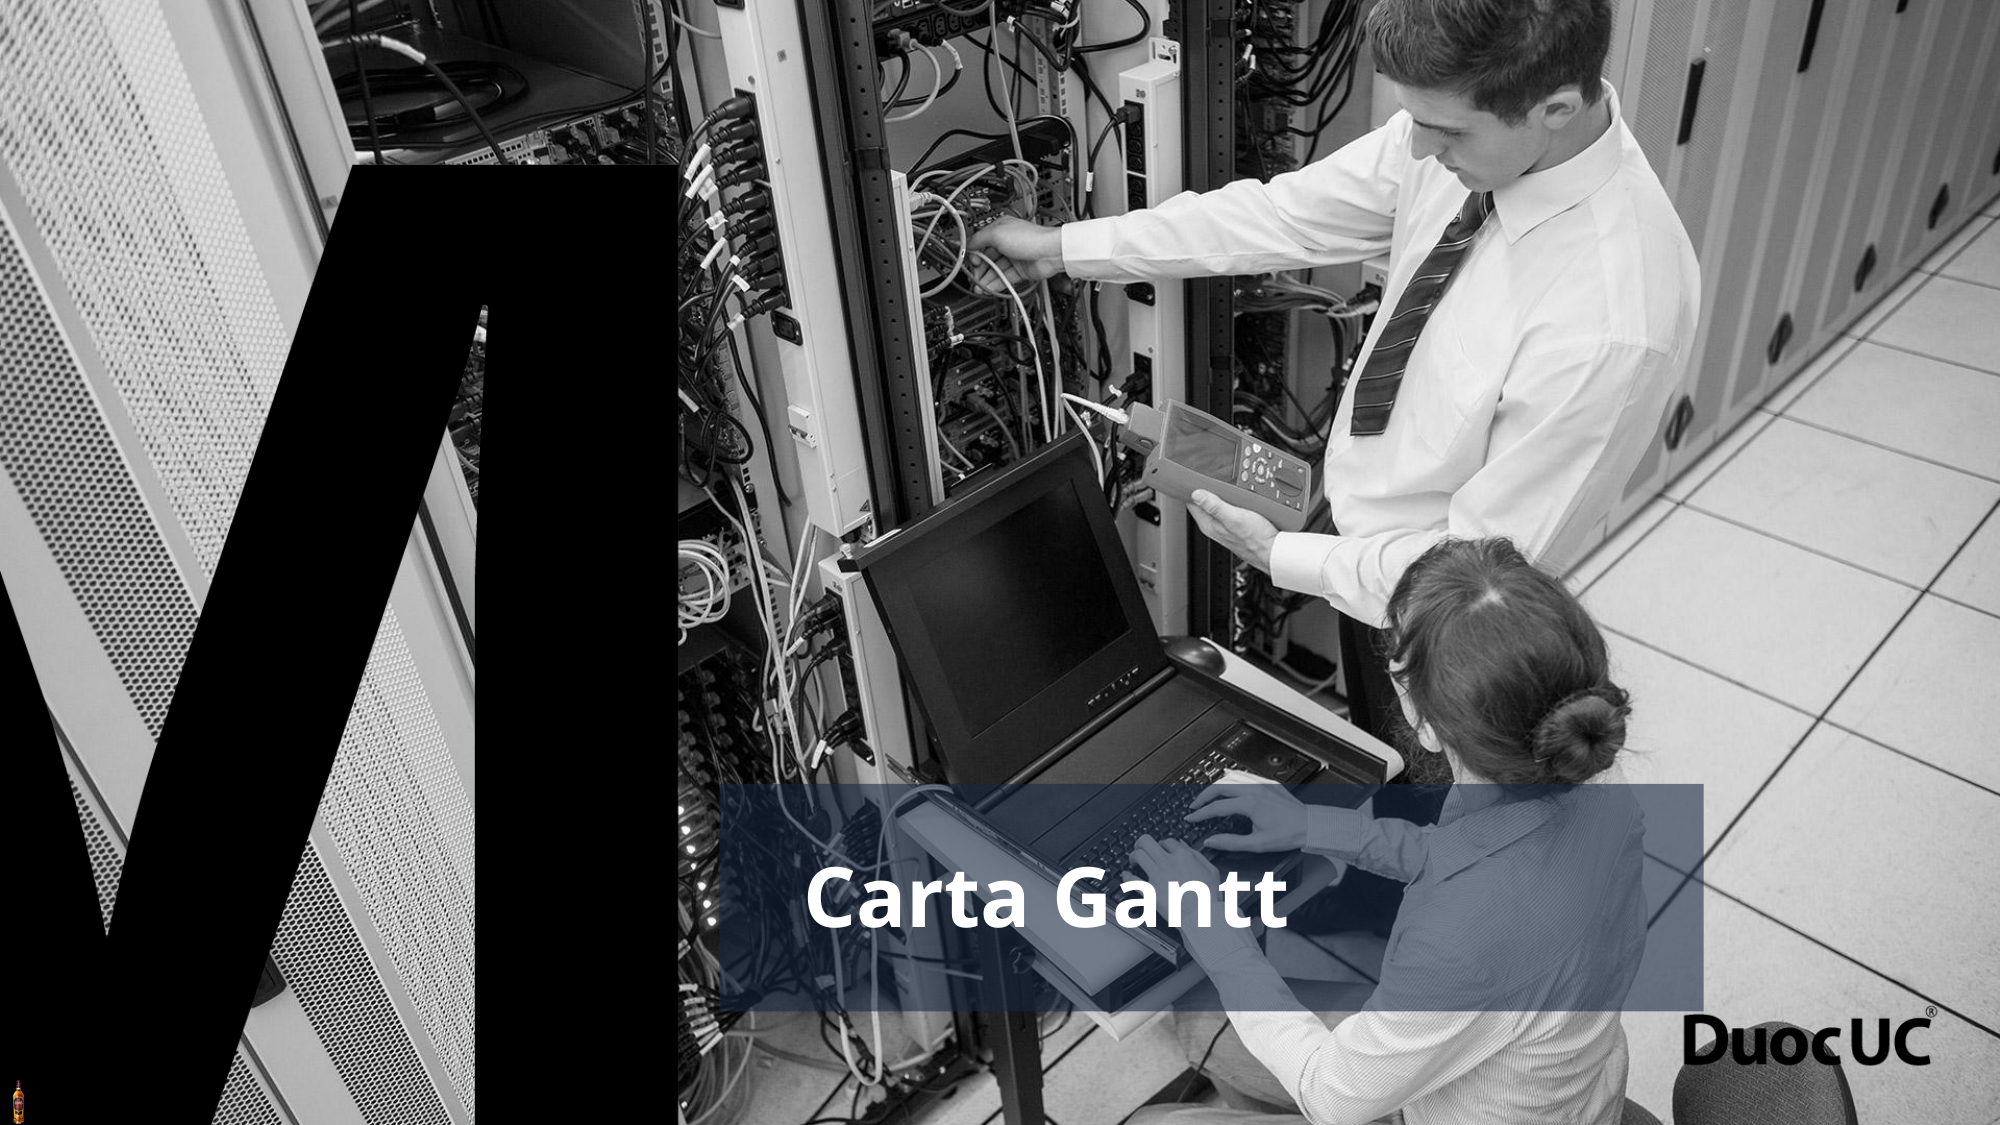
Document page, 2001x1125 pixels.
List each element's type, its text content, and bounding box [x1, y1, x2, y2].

title Carta Gantt [788, 847, 1632, 941]
picture [0, 0, 2000, 1125]
